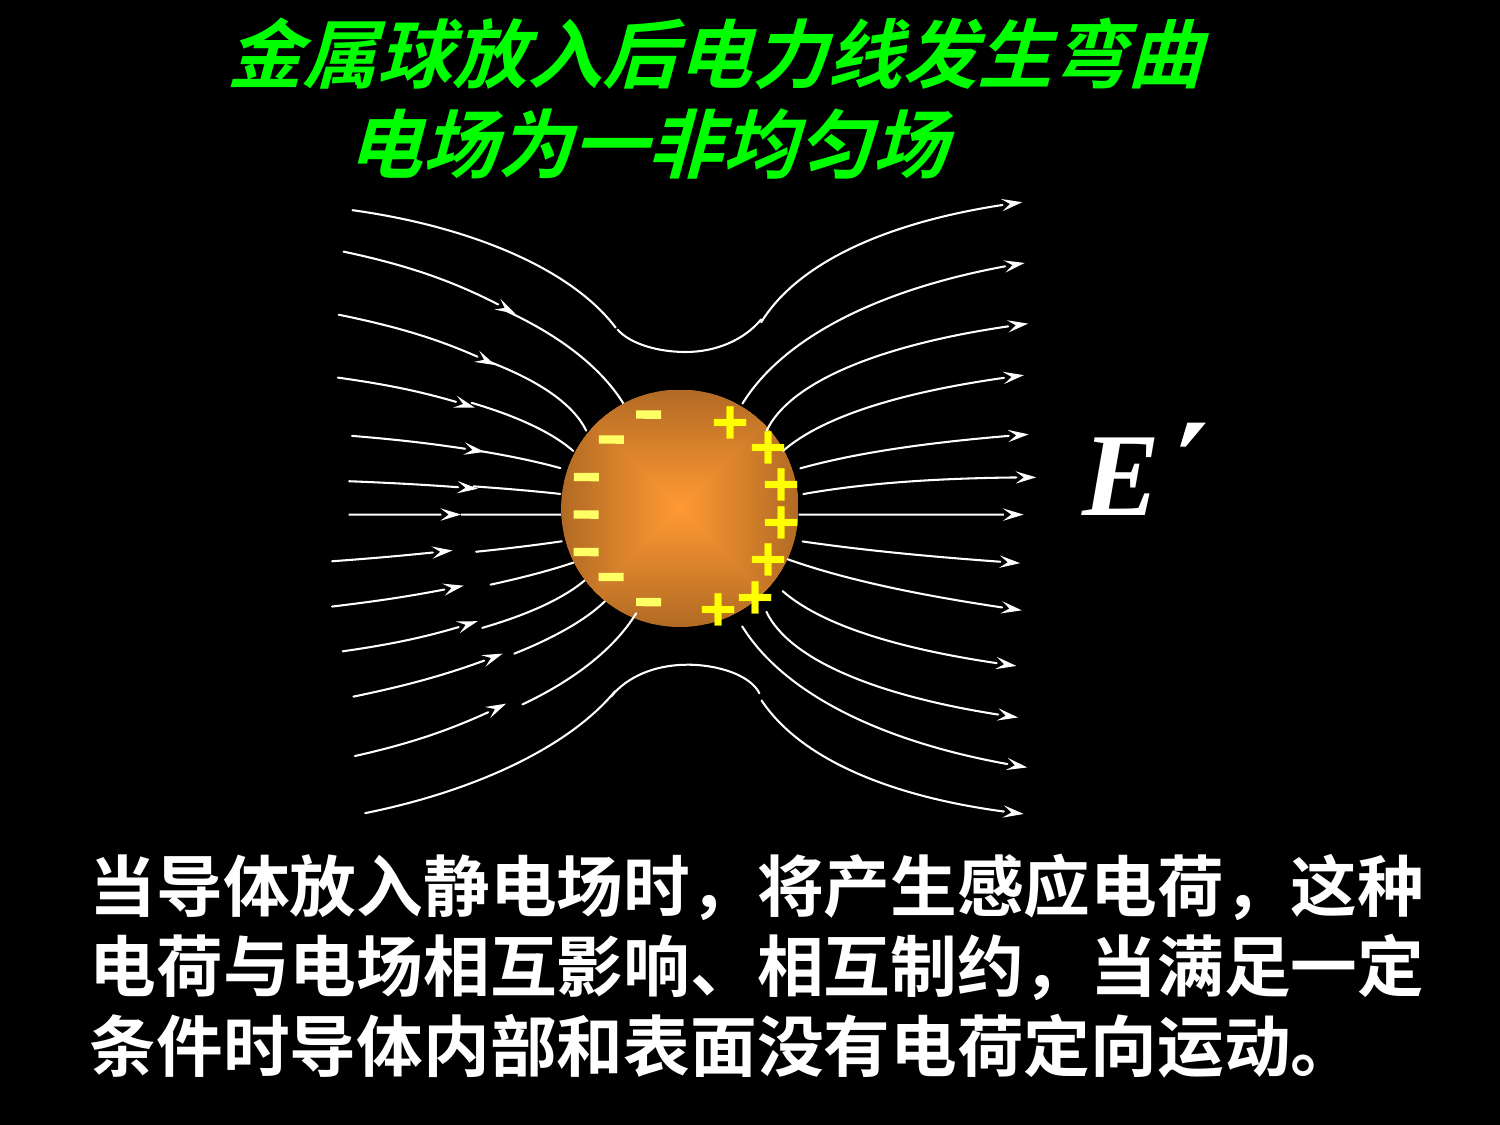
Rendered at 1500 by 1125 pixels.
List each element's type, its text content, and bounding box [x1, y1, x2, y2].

text_box 当导体放入静电场时，将产生感应电荷，这种电荷与电场相互影响、相互制约，当满足一定条件时导体内部和表面没有电荷定向运动。 [74, 837, 1500, 1093]
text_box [112, 199, 1224, 818]
text_box 金属球放入后电力线发生弯曲 电场为一非均匀场 [212, 0, 1228, 196]
